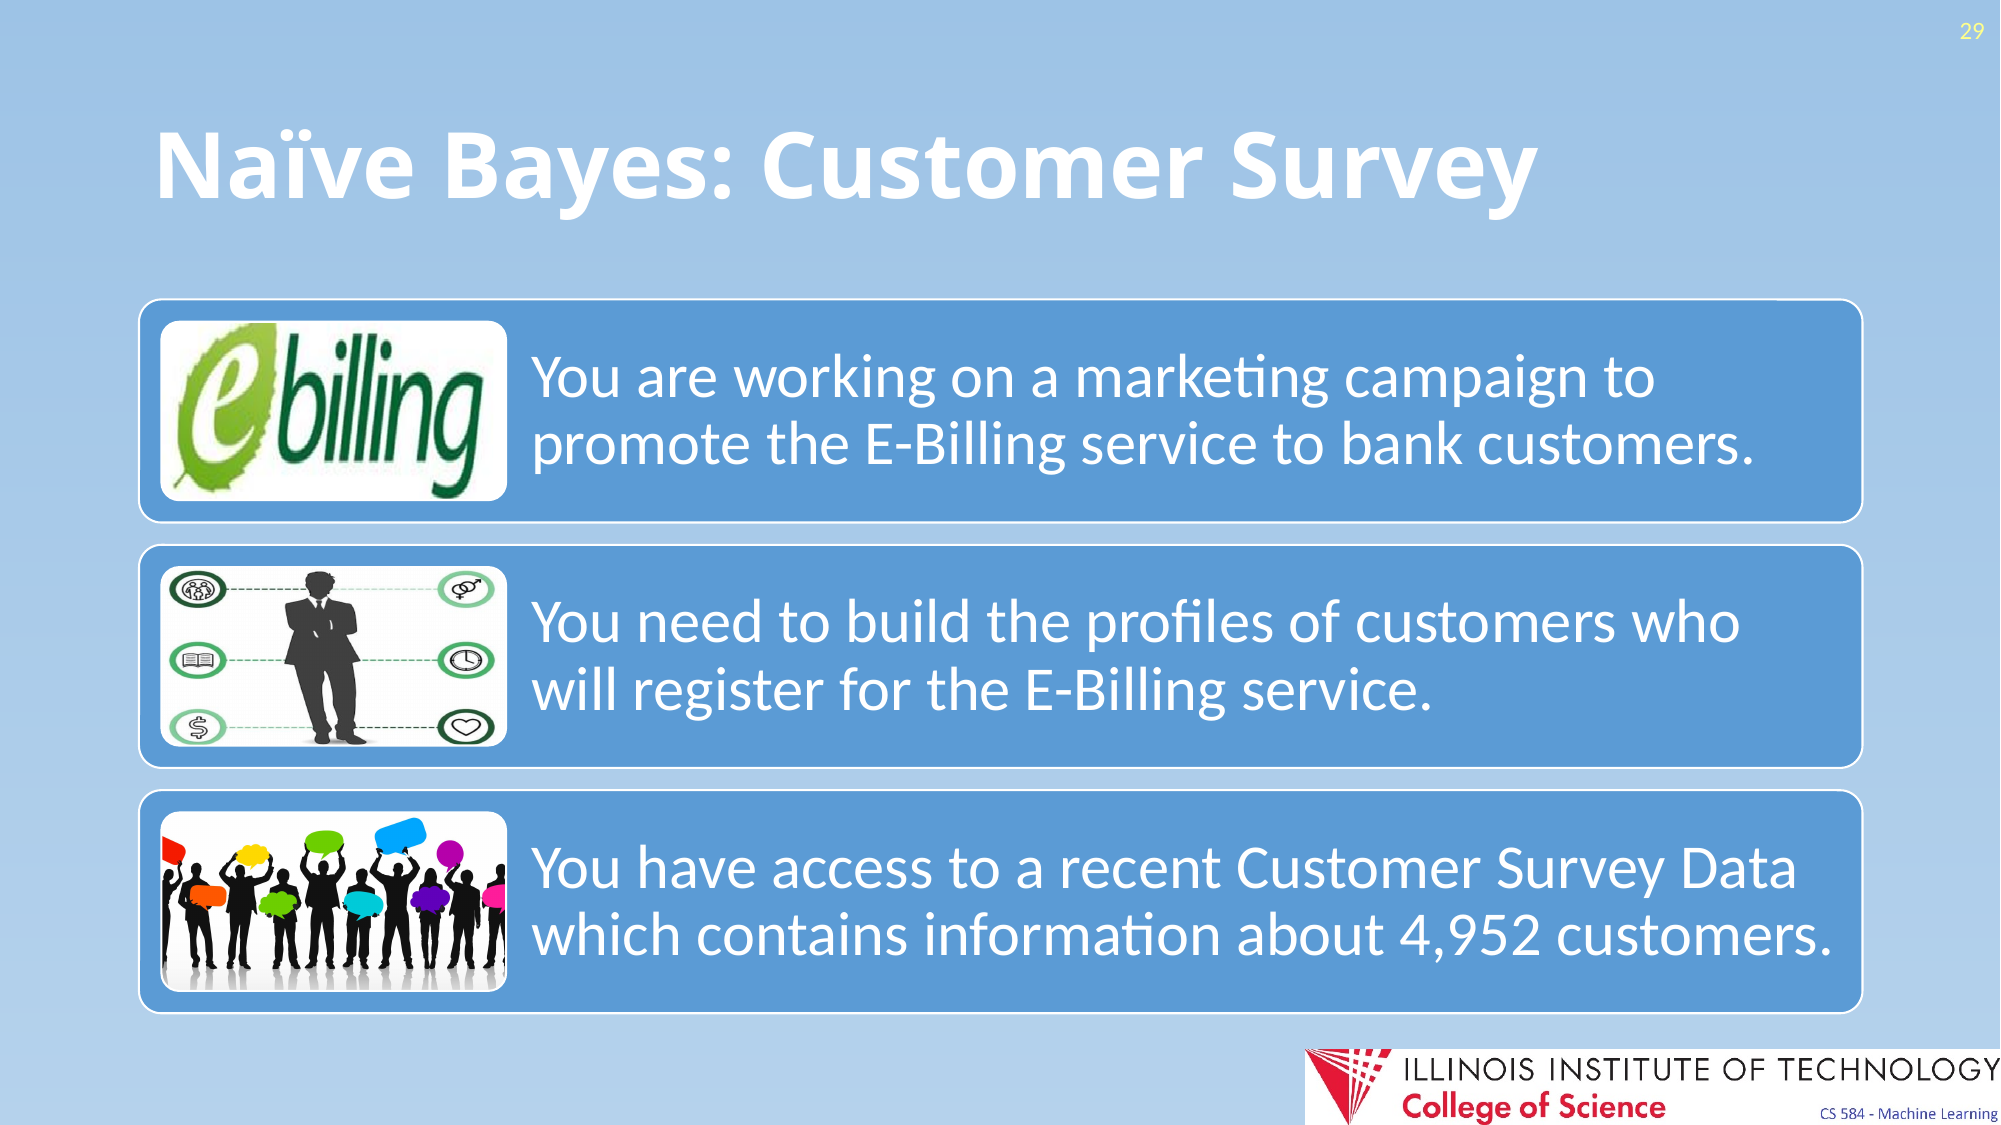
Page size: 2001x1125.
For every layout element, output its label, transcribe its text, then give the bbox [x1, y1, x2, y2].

title Naïve Bayes: Customer Survey [137, 59, 1863, 278]
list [138, 299, 1863, 1014]
picture [1305, 1049, 2000, 1125]
slide_number 29 [1550, 0, 2000, 60]
